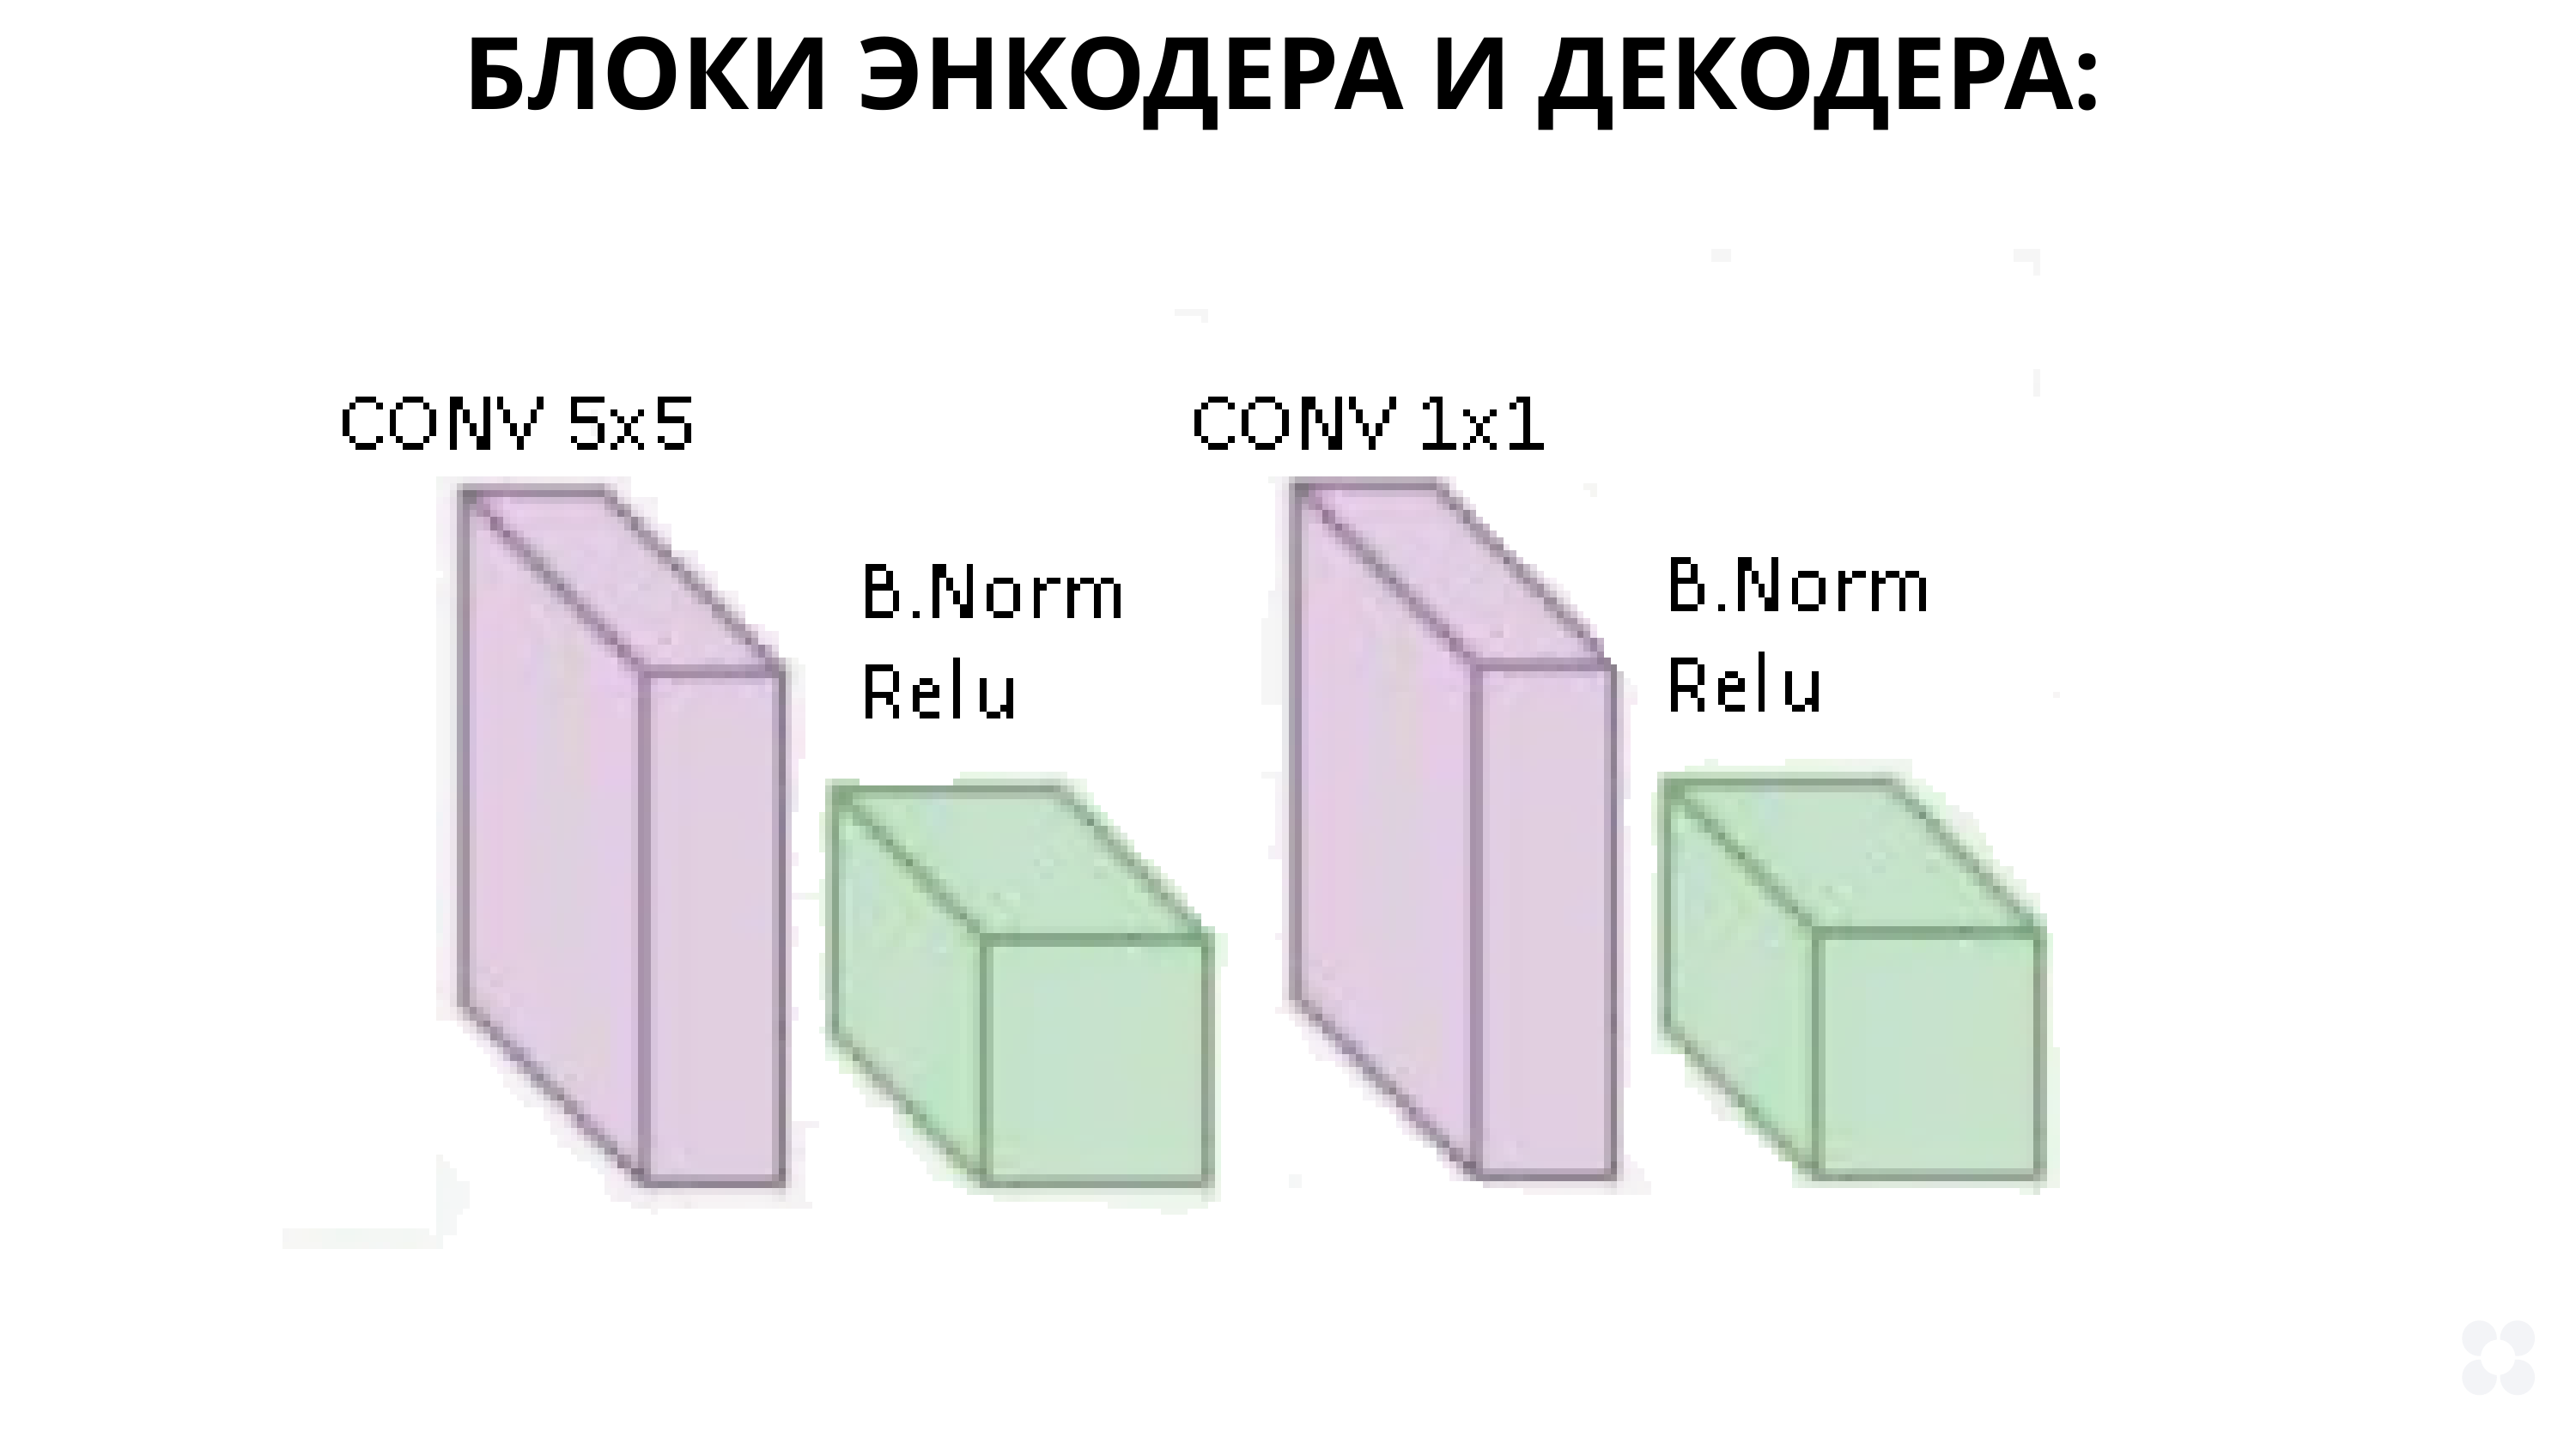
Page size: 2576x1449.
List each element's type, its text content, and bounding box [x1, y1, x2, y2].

picture [283, 249, 2196, 1249]
text_box БЛОКИ ЭНКОДЕРА И ДЕКОДЕРА: [114, 33, 2451, 144]
